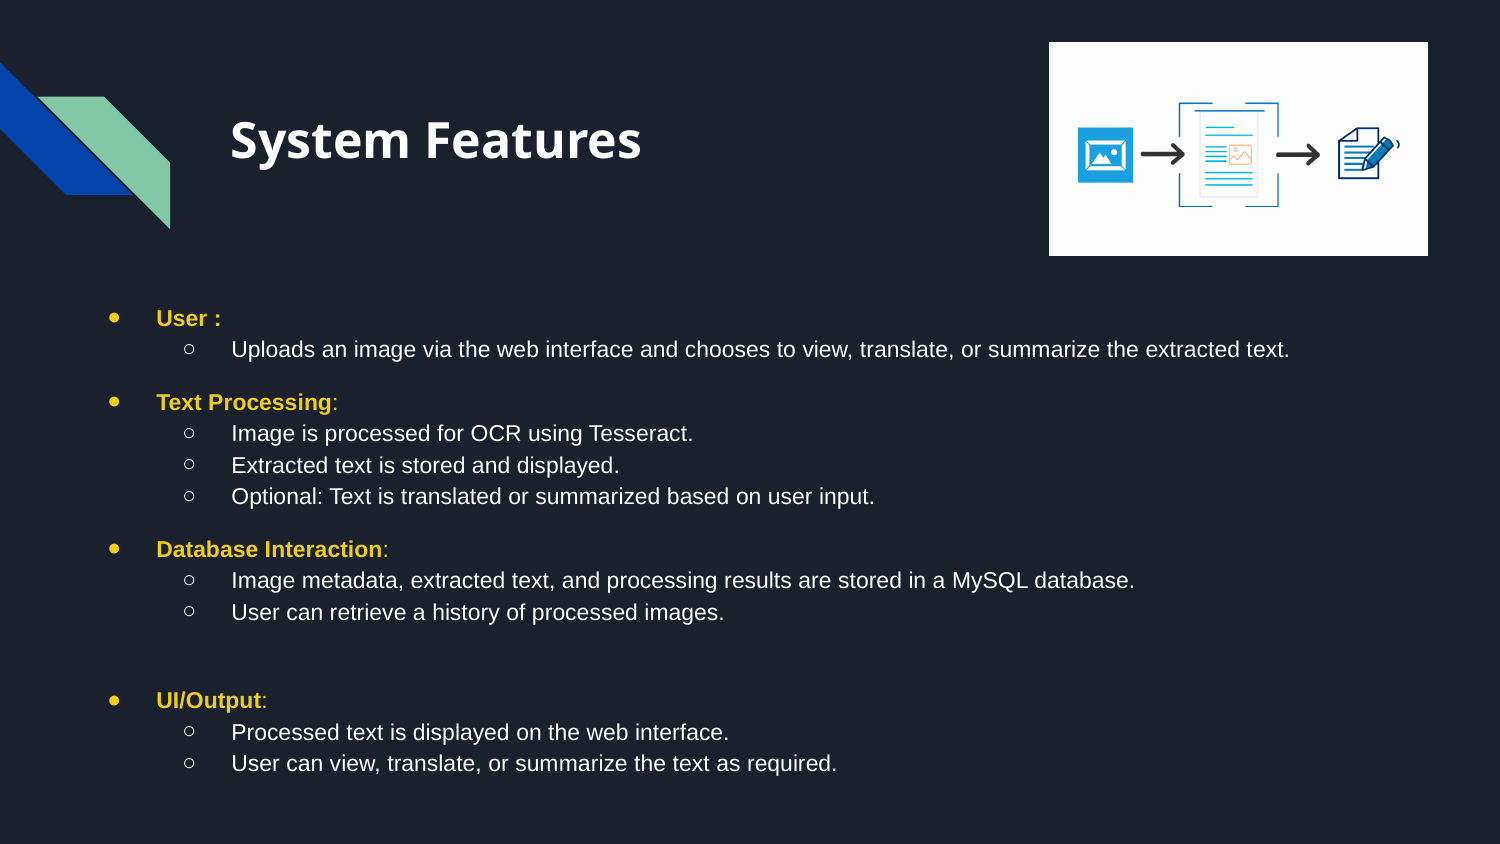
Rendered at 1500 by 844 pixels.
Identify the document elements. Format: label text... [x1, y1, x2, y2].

picture [1049, 42, 1428, 256]
list User : Uploads an image via the web interface and chooses to view, translate, or summarize the extracted text. Text Processing: Image is processed for OCR using Tesseract. Extracted text is stored and displayed. Optional: Text is translated or summarized based on user input. Database Interaction: Image metadata, extracted text, and processing results are stored in a MySQL database. User can retrieve a history of processed images. UI/Output: Processed text is displayed on the web interface. User can view, translate, or summarize the text as required. [66, 284, 1456, 762]
title System Features [215, 93, 1043, 244]
